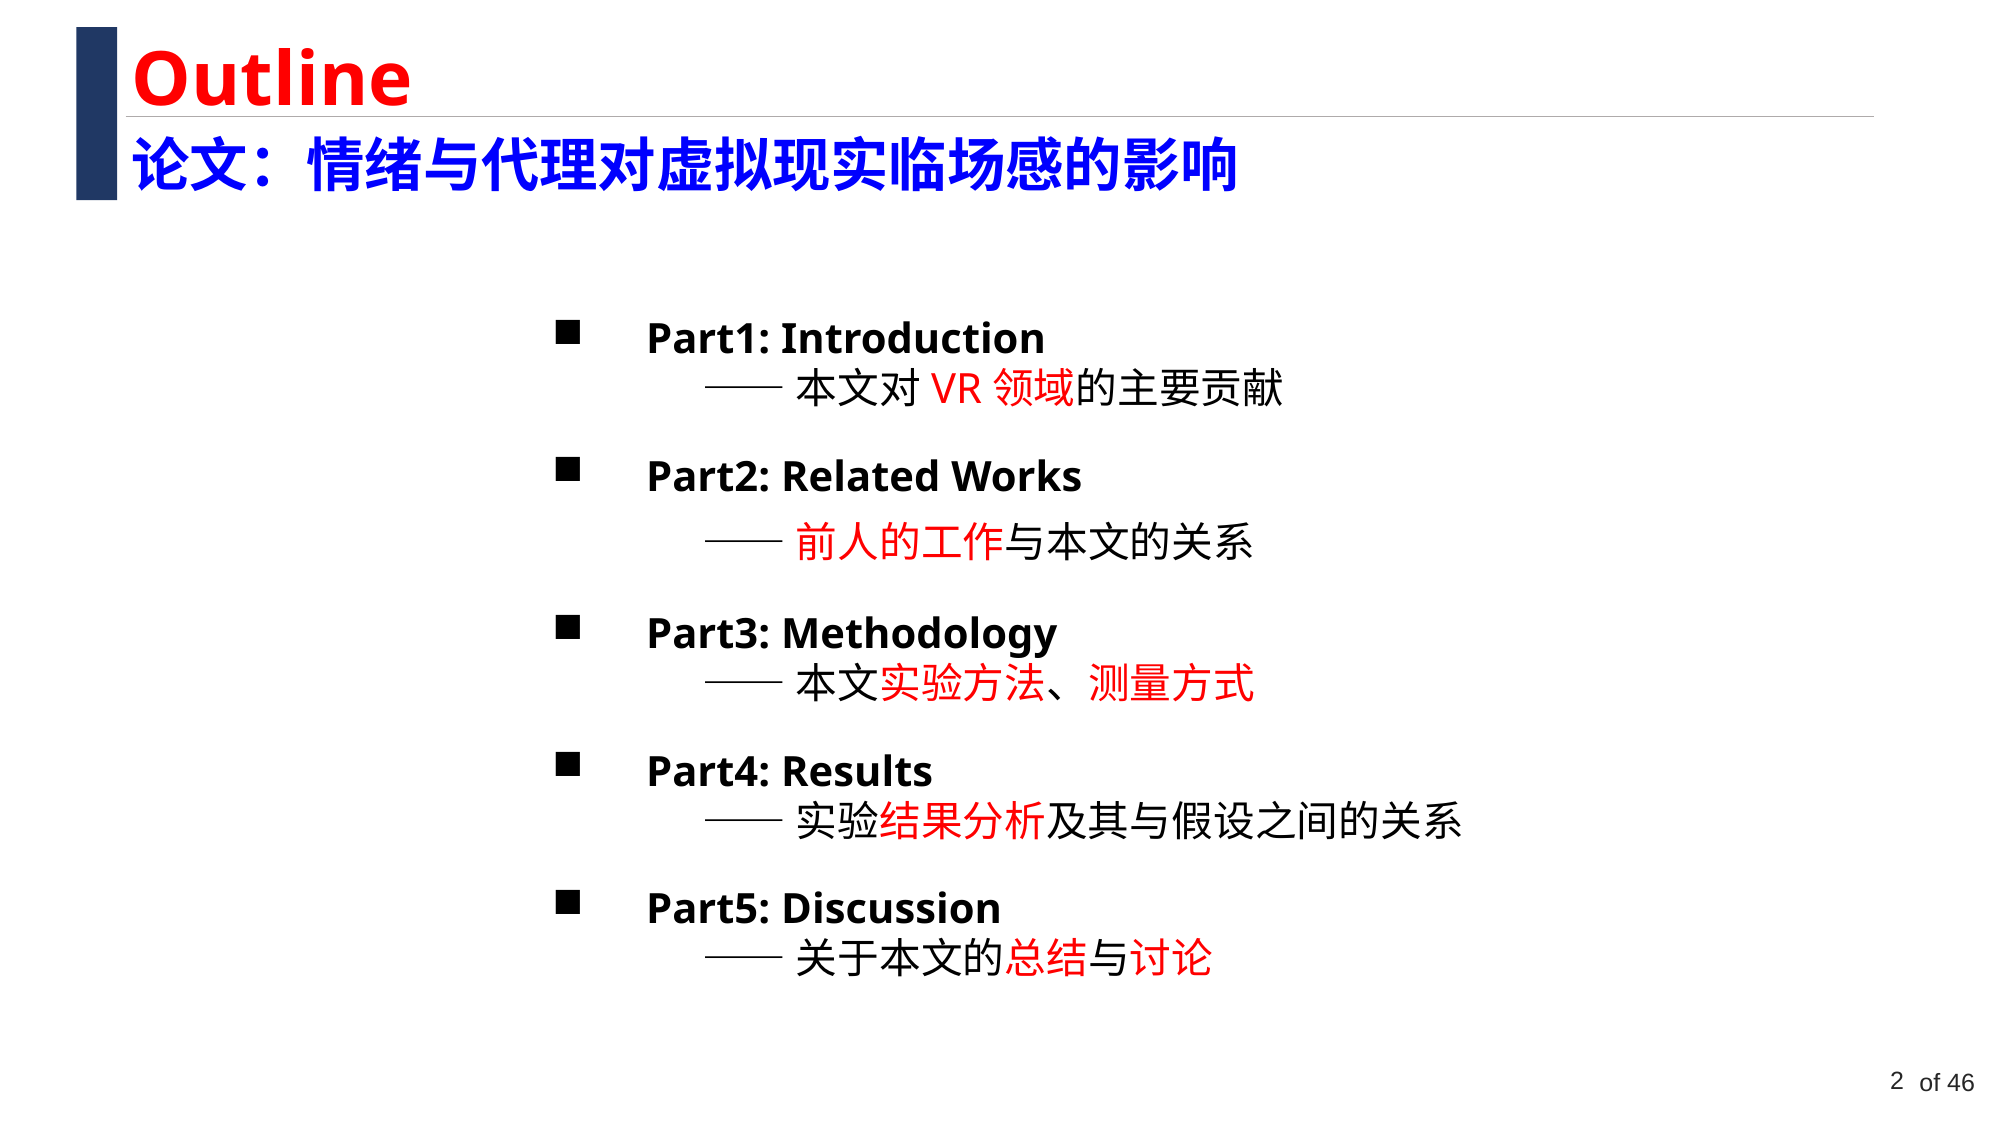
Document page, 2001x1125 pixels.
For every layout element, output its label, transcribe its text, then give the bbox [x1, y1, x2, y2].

slide_number 2 [1865, 1057, 1929, 1103]
list 论文：情绪与代理对虚拟现实临场感的影响 [117, 128, 1910, 199]
list Outline [117, 51, 790, 101]
text_box Part1: Introduction ——本文对VR领域的主要贡献 Part2: Related Works ——前人的工作与本文的关系 Part3: Methodology ——本文实验方法、测量方式 Part4: Results ——实验结果分析及其与假设之间的关系 Part5: Discussion ——关于本文的总结与讨论 [537, 279, 1498, 990]
